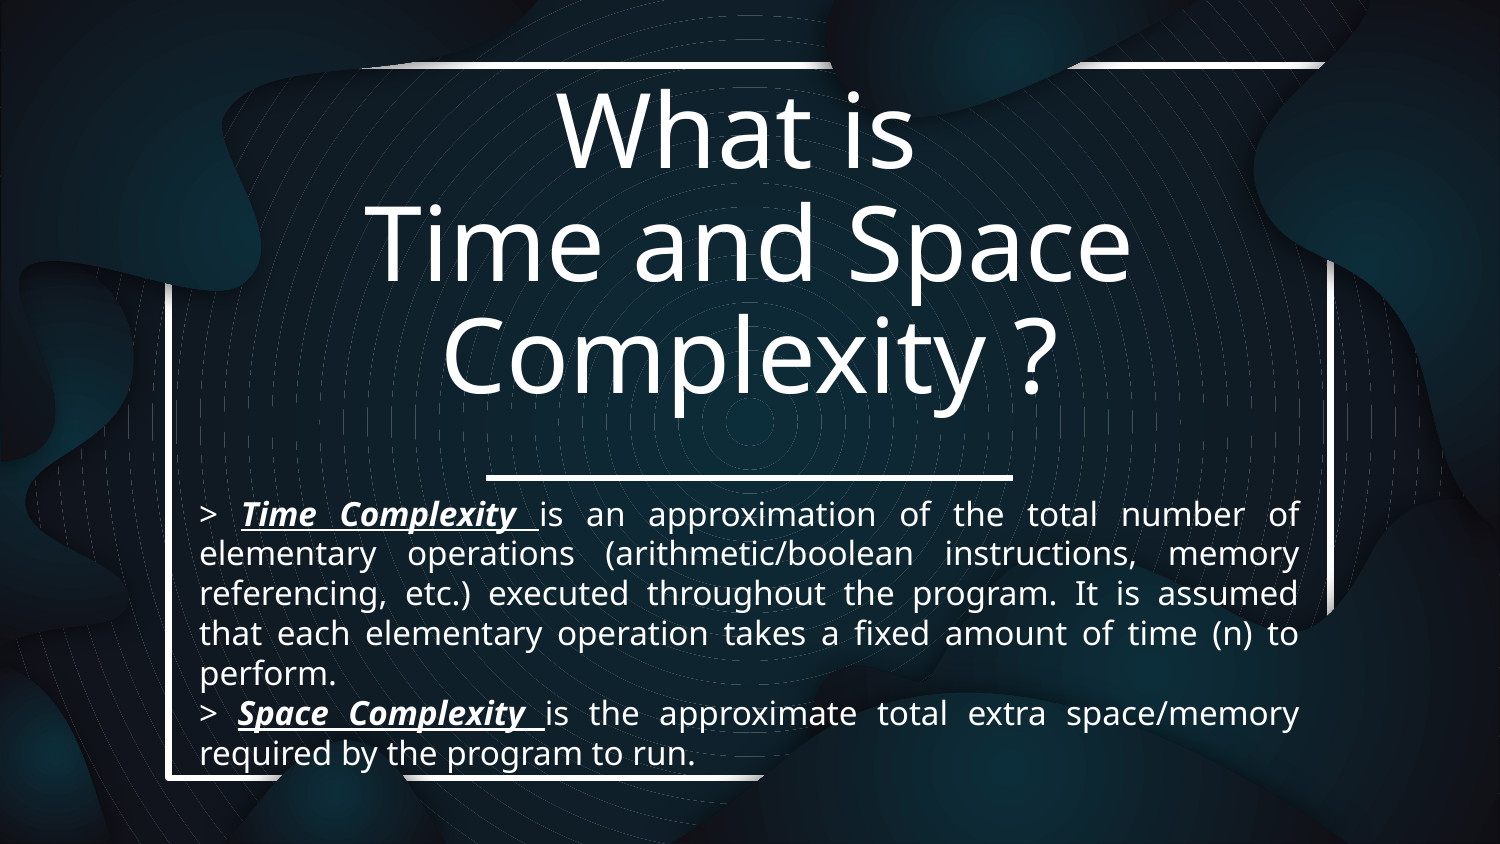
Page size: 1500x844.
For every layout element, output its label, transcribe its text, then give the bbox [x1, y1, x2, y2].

subtitle > Time Complexity is an approximation of the total number of elementary operations (arithmetic/boolean instructions, memory referencing, etc.) executed throughout the program. It is assumed that each elementary operation takes a fixed amount of time (n) to perform. > Space Complexity is the approximate total extra space/memory required by the program to run. [187, 487, 1313, 762]
title What is Time and Space Complexity ? [141, 218, 1359, 422]
